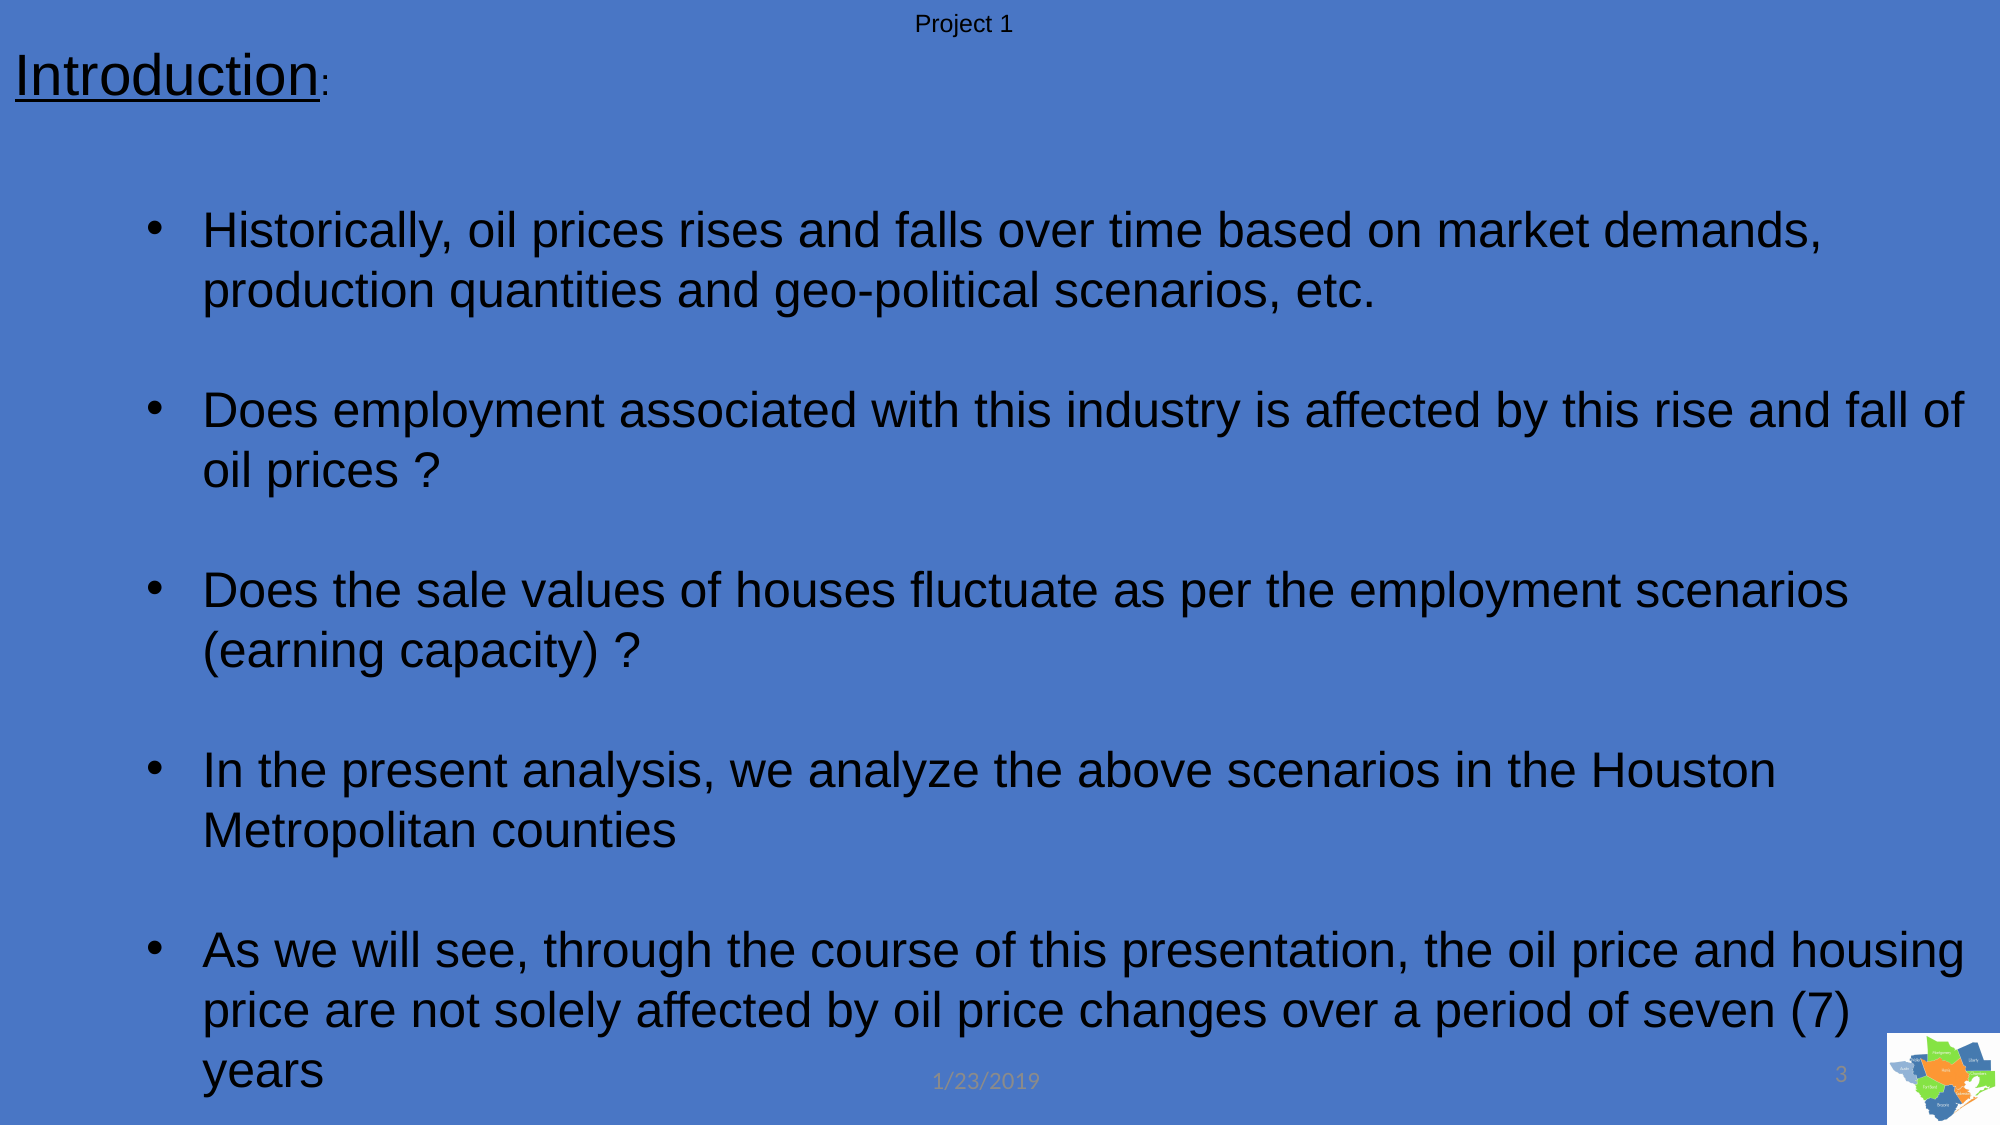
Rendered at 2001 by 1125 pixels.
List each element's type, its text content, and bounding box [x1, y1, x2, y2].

slide_number 3 [1412, 1042, 1863, 1103]
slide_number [916, 1049, 1367, 1110]
text_box Project 1 Introduction: Historically, oil prices rises and falls over time based on market demands, production quantities and geo-political scenarios, etc. Does employment associated with this industry is affected by this rise and fall of oil prices ? Does the sale values of houses fluctuate as per the employment scenarios (earning capacity) ? In the present analysis, we analyze the above scenarios in the Houston Metropolitan counties As we will see, through the course of this presentation, the oil price and housing price are not solely affected by oil price changes over a period of seven (7) years [0, 0, 2000, 1105]
picture [1887, 1033, 2000, 1125]
